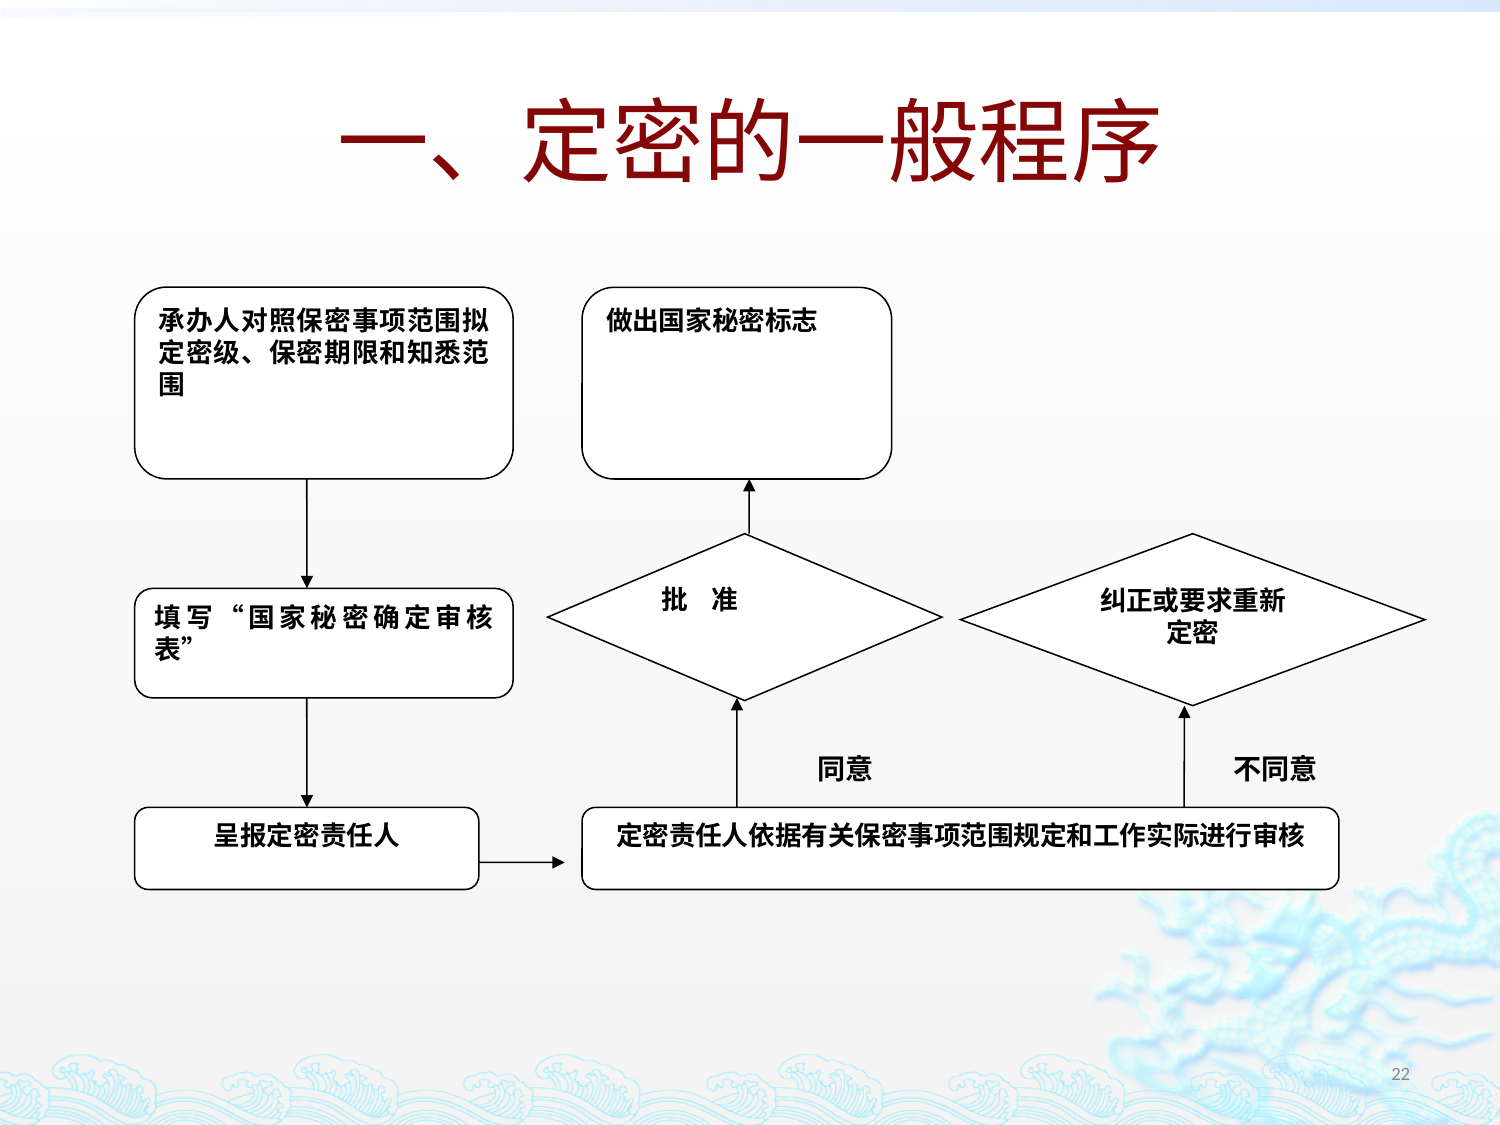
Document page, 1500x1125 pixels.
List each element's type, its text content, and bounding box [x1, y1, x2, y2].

slide_number 22 [1074, 1042, 1425, 1103]
title 一、定密的一般程序 [75, 45, 1425, 233]
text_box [99, 231, 1426, 918]
